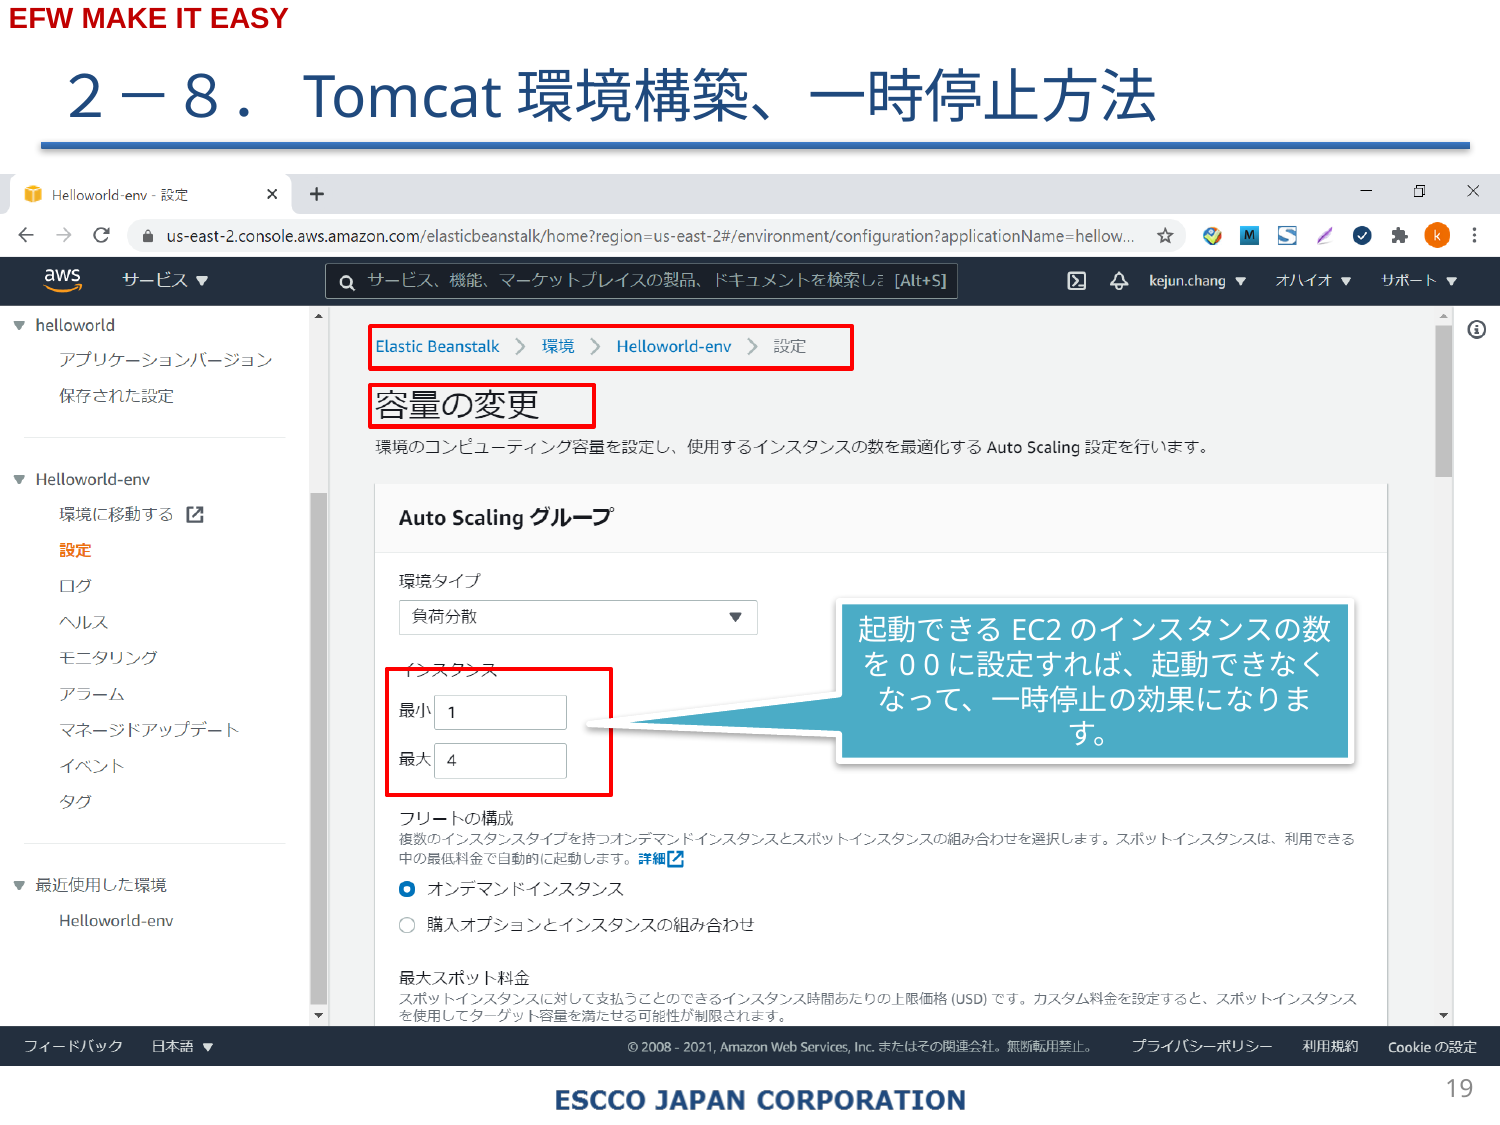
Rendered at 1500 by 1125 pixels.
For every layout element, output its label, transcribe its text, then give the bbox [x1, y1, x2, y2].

picture [523, 1069, 999, 1125]
title ２－８．Tomcat環境構築、一時停止方法 [41, 44, 1392, 138]
text_box [25, 0, 76, 27]
picture [0, 174, 1500, 1066]
text_box [50, 1, 101, 52]
text_box 18 [1138, 1072, 1489, 1120]
